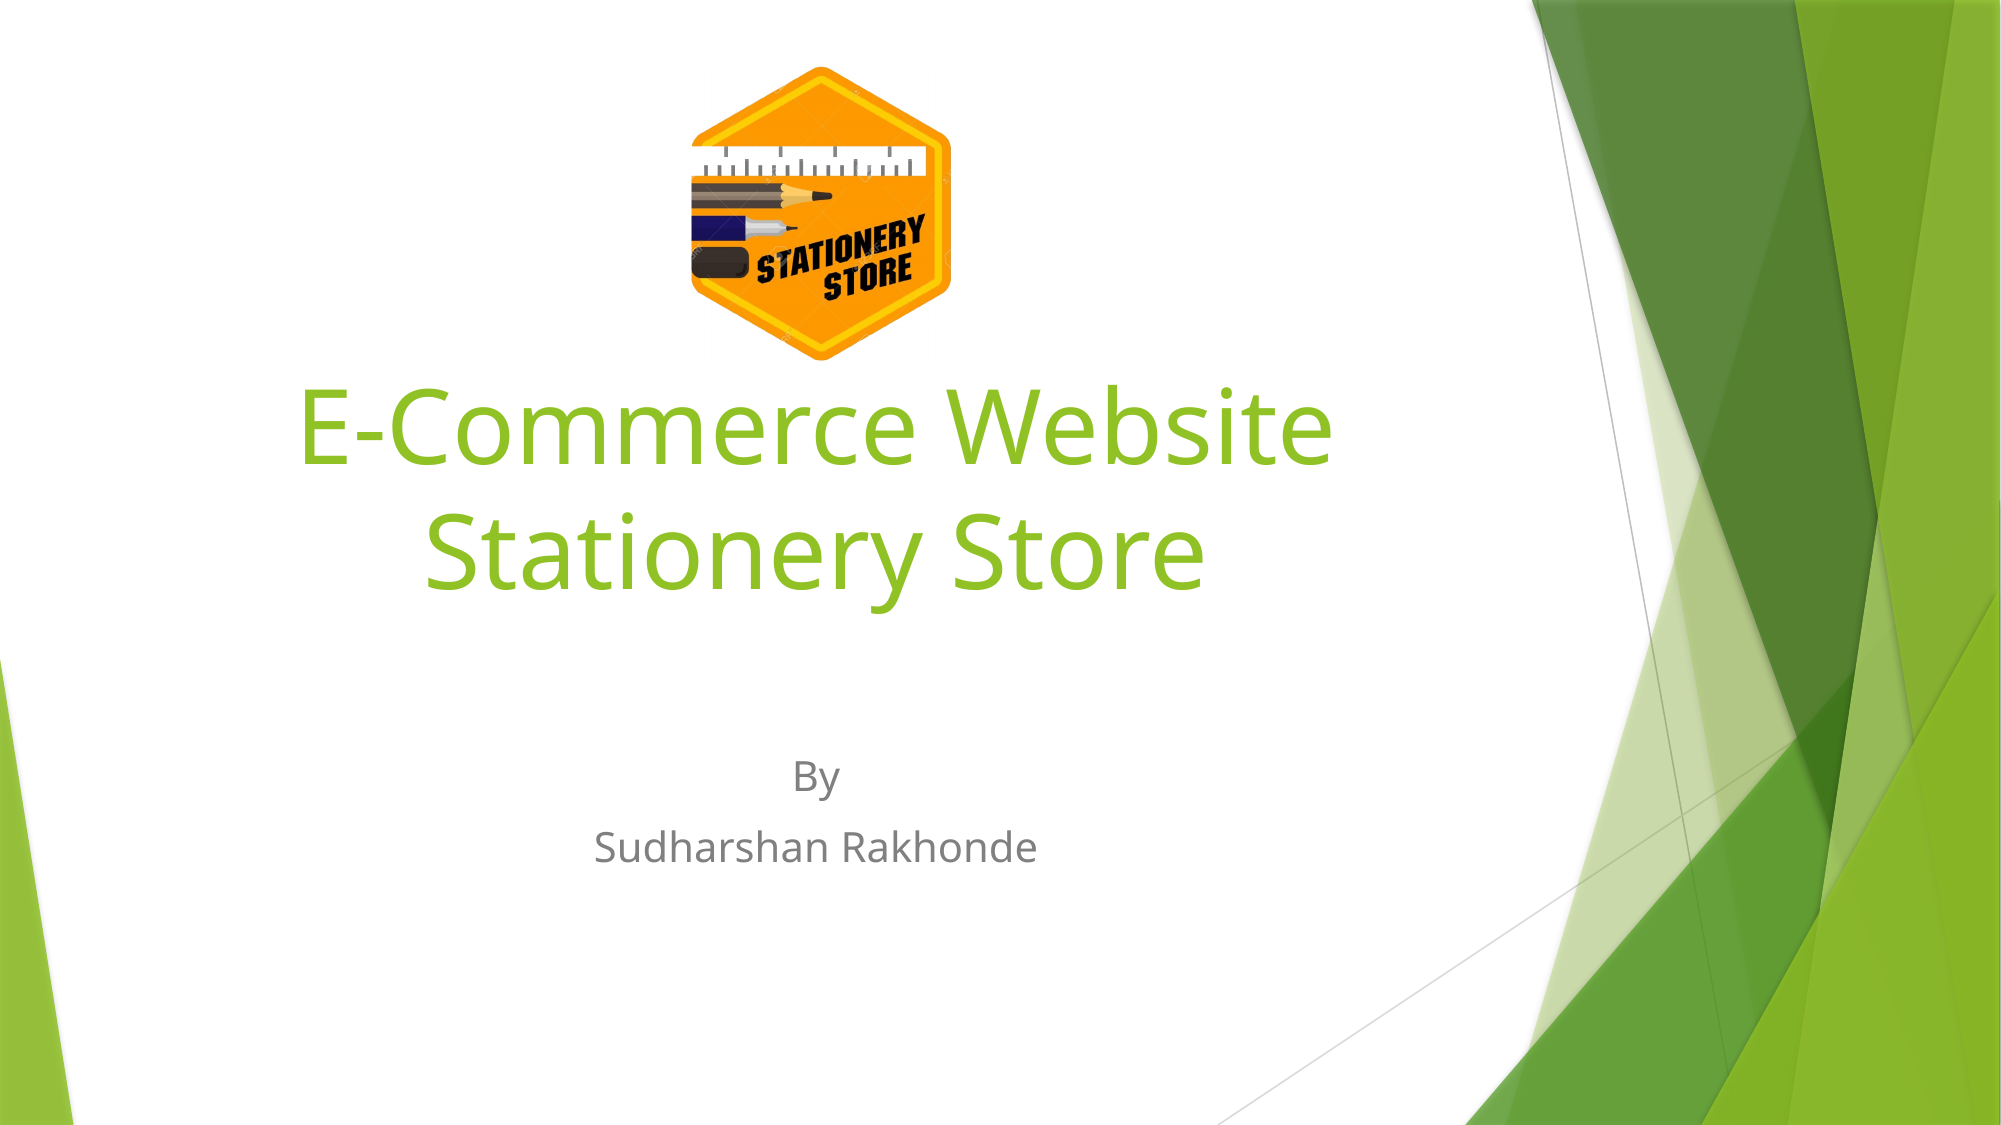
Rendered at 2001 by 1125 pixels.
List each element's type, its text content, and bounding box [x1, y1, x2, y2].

picture [676, 65, 956, 362]
title E-Commerce Website Stationery Store [111, 29, 1522, 742]
list By Sudharshan Rakhonde [111, 742, 1522, 884]
